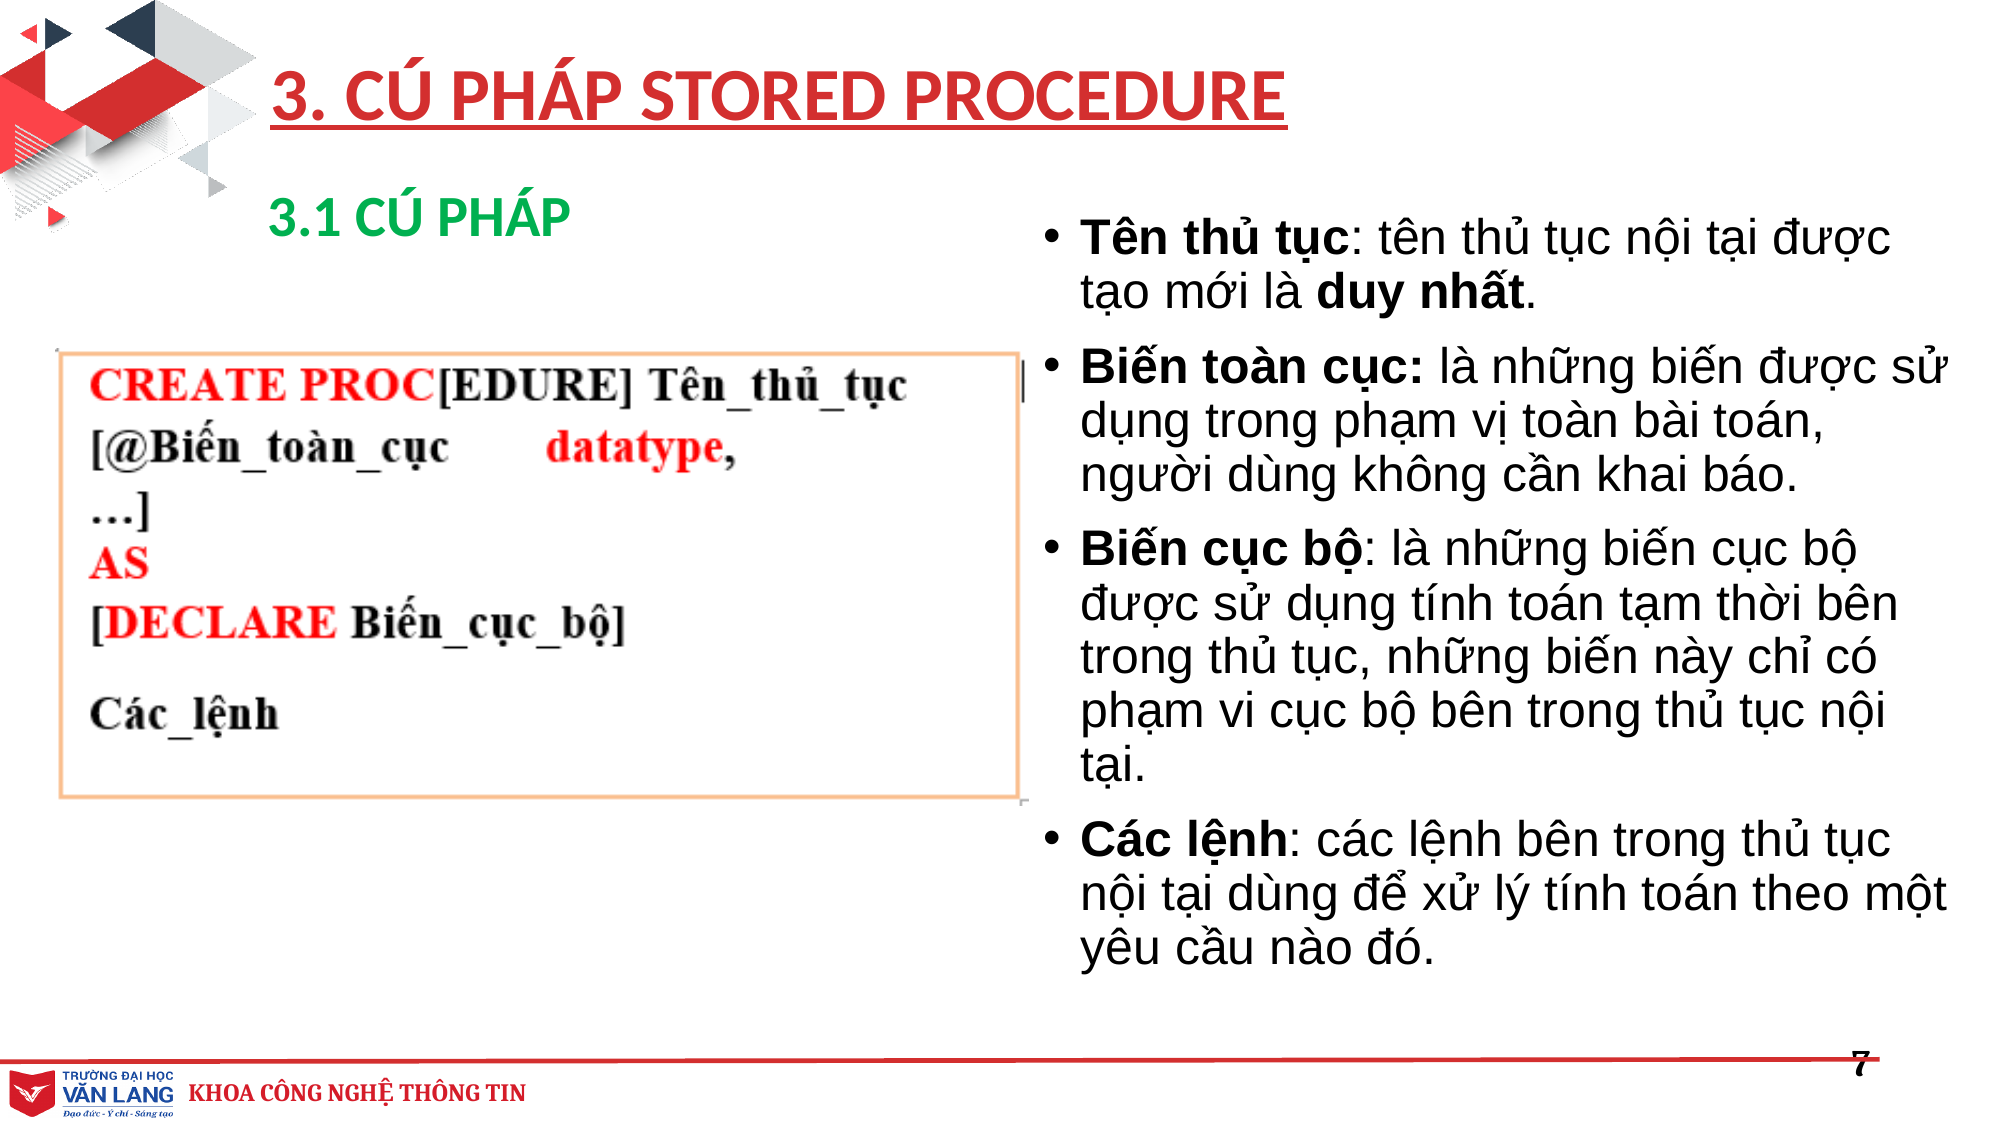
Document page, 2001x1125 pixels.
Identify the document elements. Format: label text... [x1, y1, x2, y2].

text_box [250, 38, 1308, 157]
picture [8, 1069, 173, 1118]
picture [0, 0, 256, 233]
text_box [246, 170, 589, 257]
text_box Tên thủ tục: tên thủ tục nội tại được tạo mới là duy nhất. Biến toàn cục: là những biến được sử dụng trong phạm vị toàn bài toán, người dùng không cần khai báo. Biến cục bộ: là những biến cục bộ được sử dụng tính toán tạm thời bên trong thủ tục, những biến này chỉ có phạm vi cục bộ bên trong thủ tục nội tại. Các lệnh: các lệnh bên trong thủ tục nội tại dùng để xử lý tính toán theo một yêu cầu nào đó. [1028, 203, 1978, 945]
picture [55, 348, 1029, 806]
